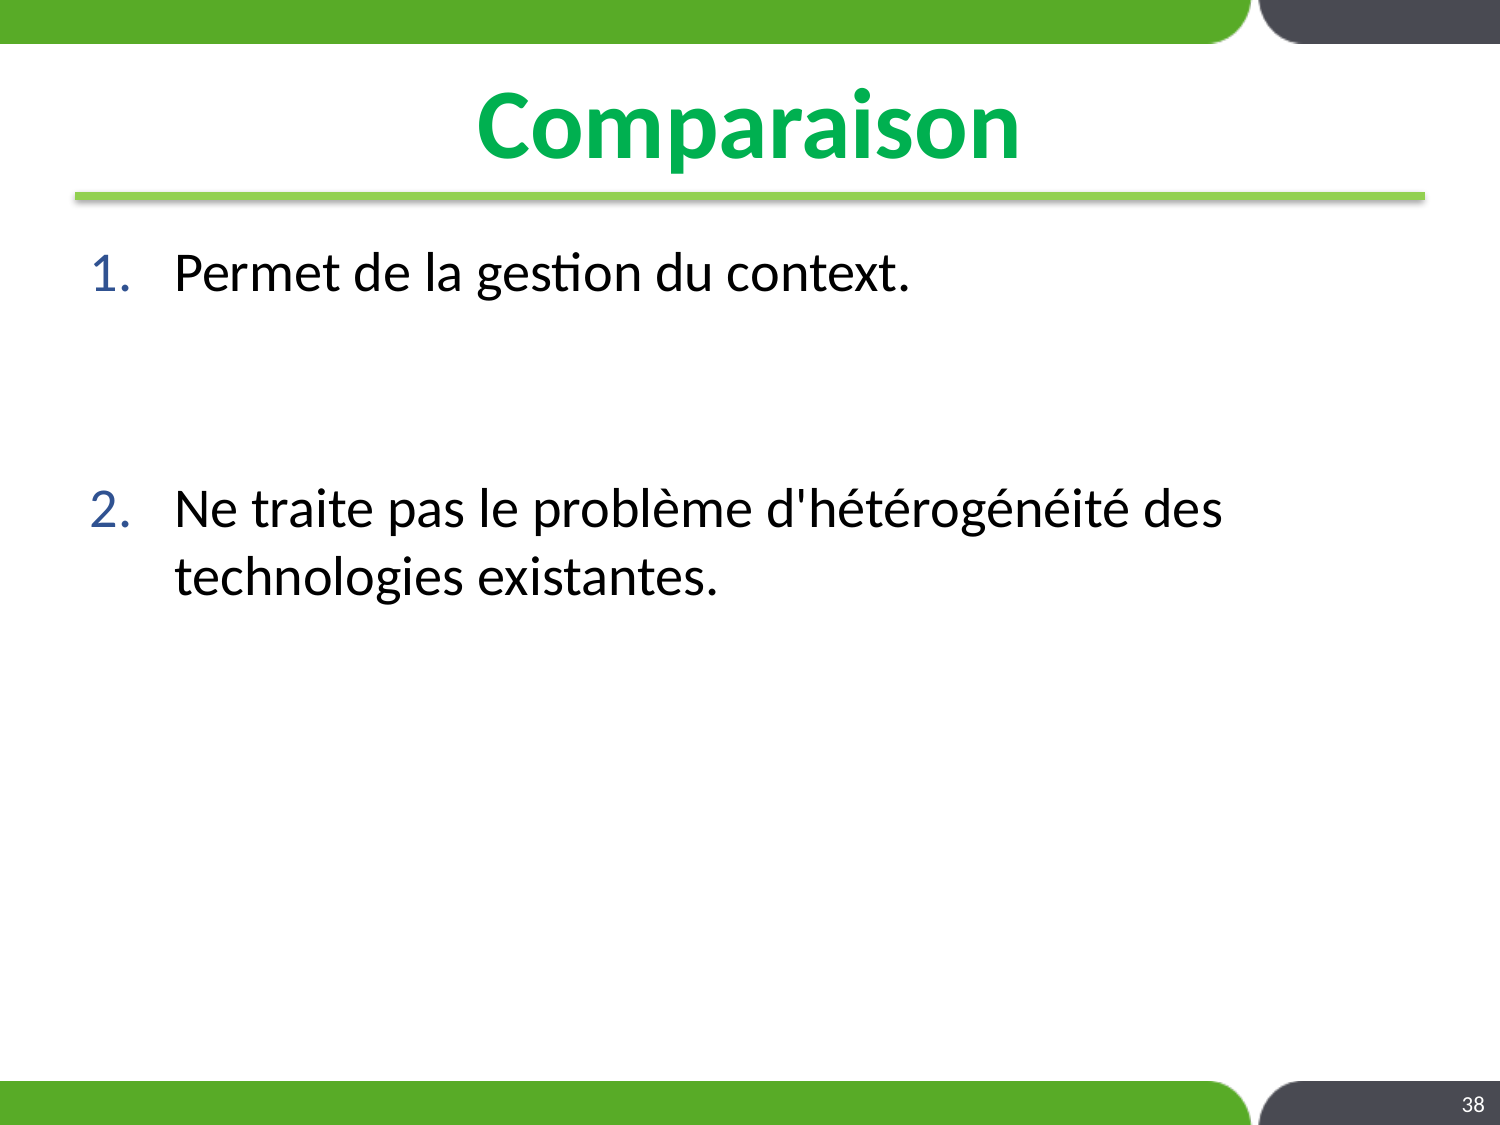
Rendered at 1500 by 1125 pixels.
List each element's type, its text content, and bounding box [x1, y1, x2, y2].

slide_number 38 [1267, 1081, 1500, 1125]
title Comparaison [75, 50, 1425, 181]
list Permet de la gestion du context. Ne traite pas le problème d'hétérogénéité des technologies existantes. [75, 227, 1425, 1058]
